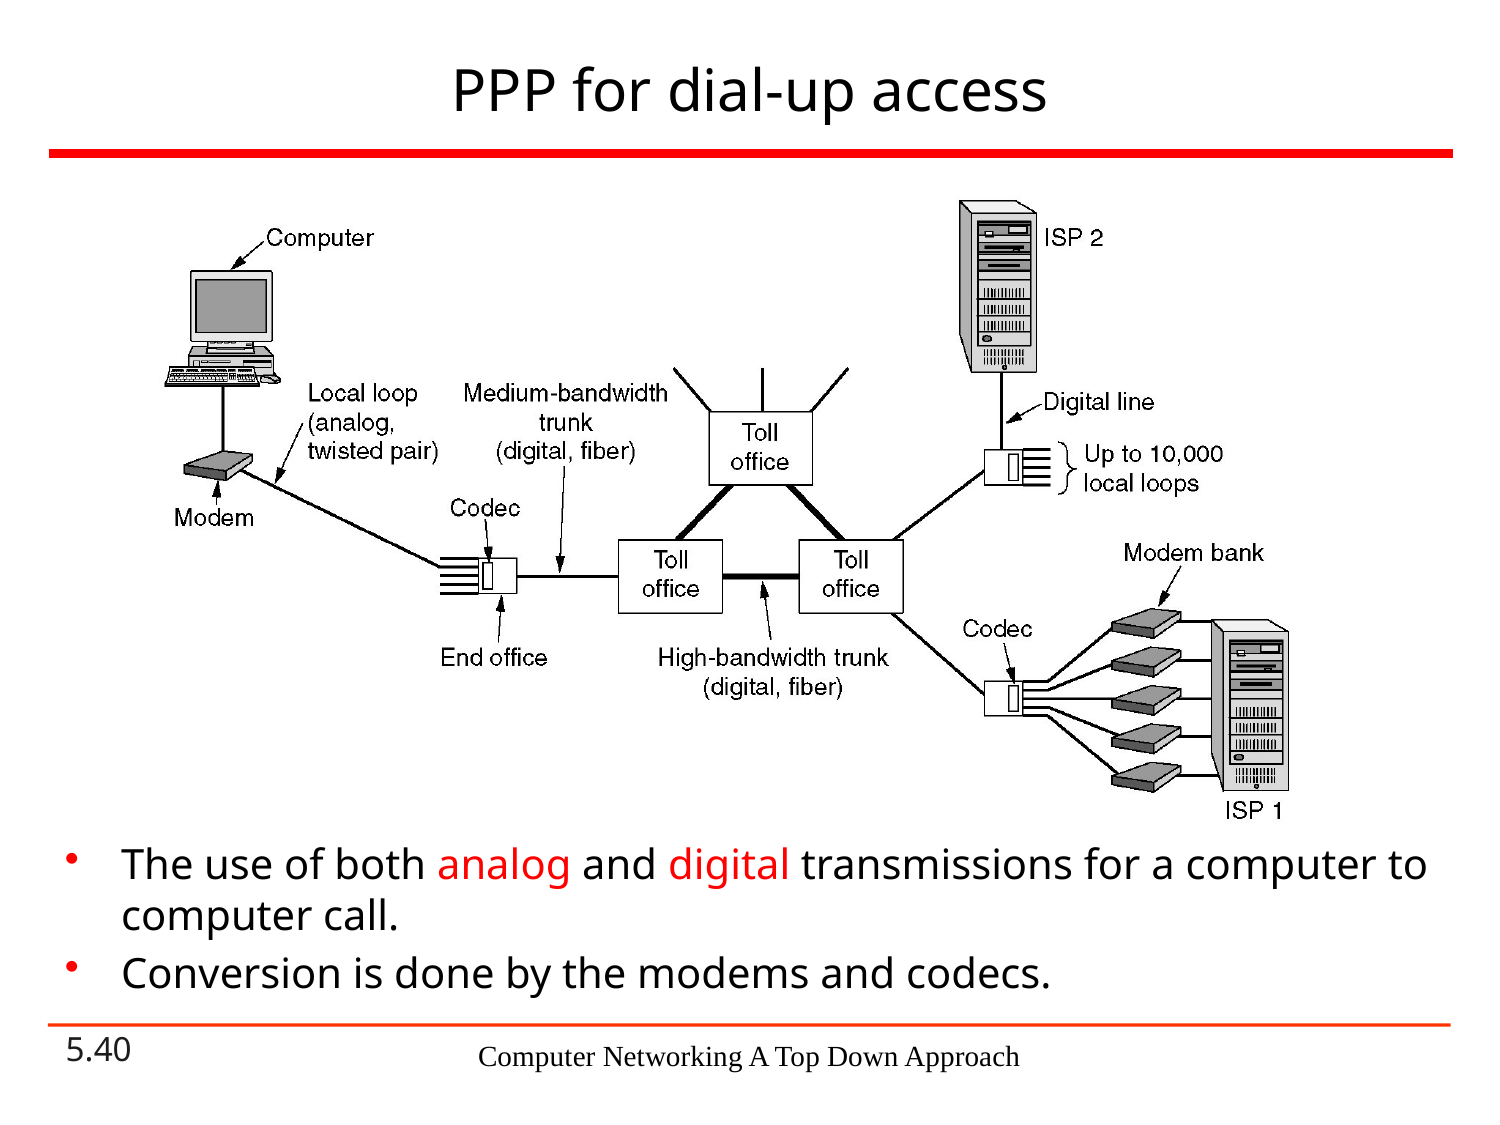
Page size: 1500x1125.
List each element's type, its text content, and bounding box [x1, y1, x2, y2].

title PPP for dial-up access [49, 35, 1451, 141]
list The use of both analog and digital transmissions for a computer to computer call. Conversion is done by the modems and codecs. [49, 830, 1453, 1005]
picture [159, 196, 1294, 826]
